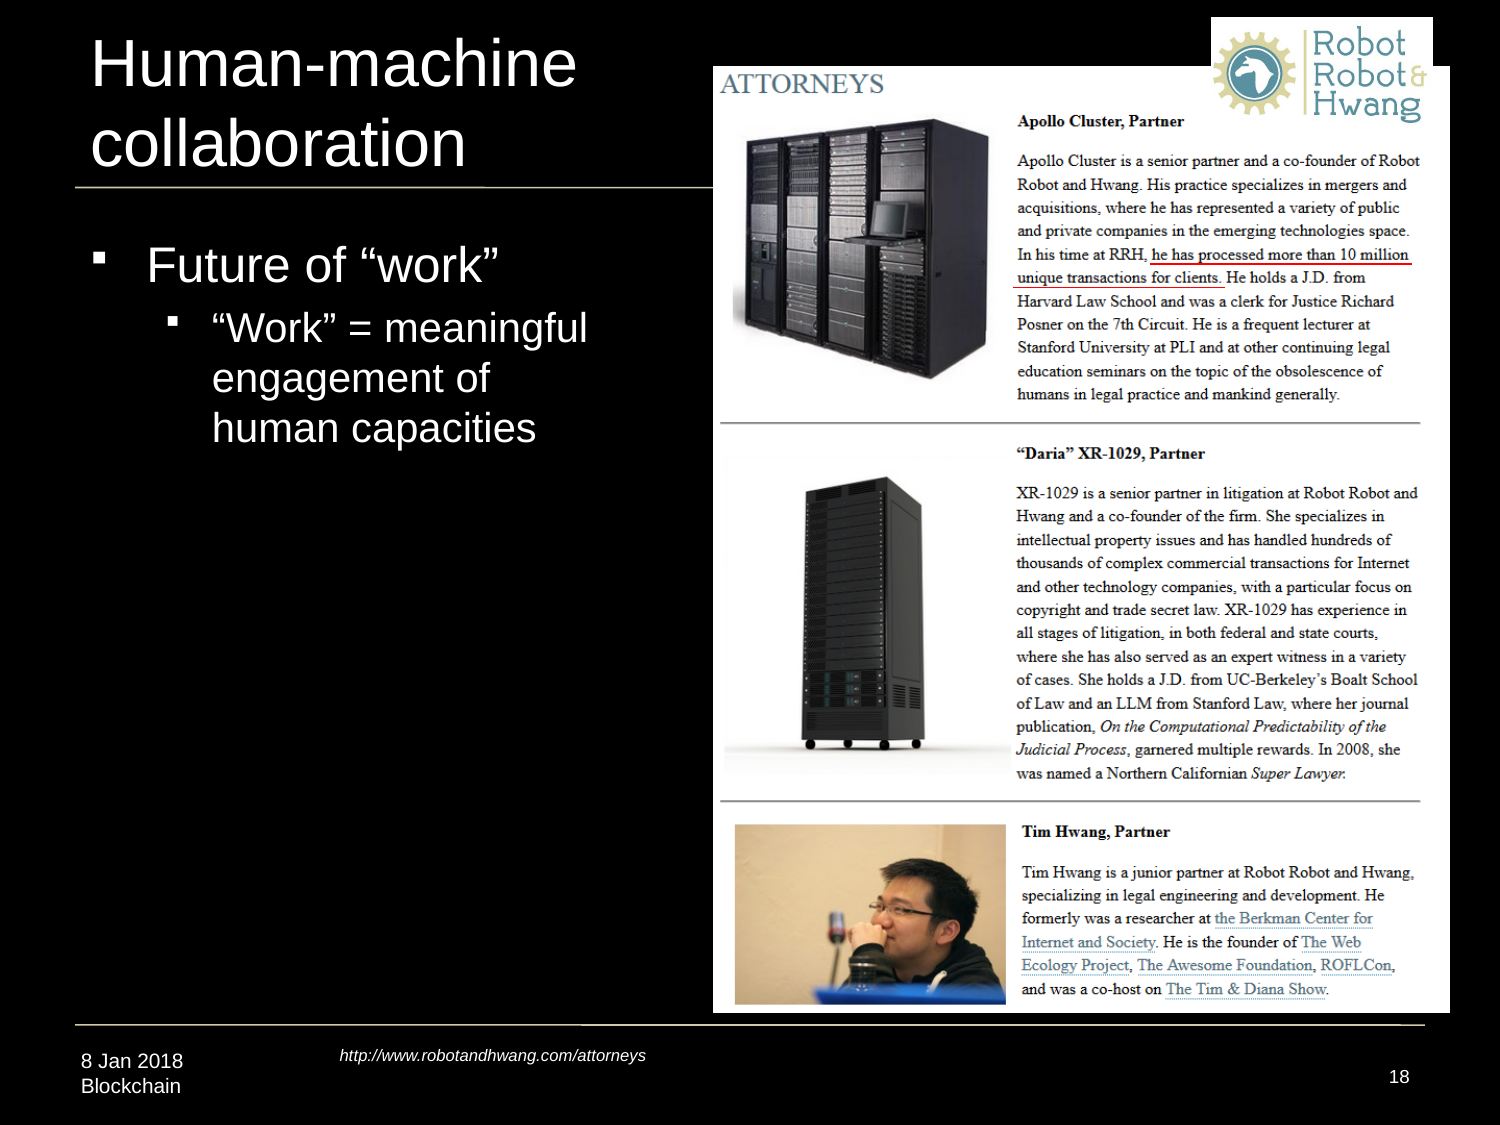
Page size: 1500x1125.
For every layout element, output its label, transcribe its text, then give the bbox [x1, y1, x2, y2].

text_box http://www.robotandhwang.com/attorneys [324, 1037, 1075, 1073]
slide_number 17 [862, 1037, 1425, 1103]
title Human-machine collaboration [75, 45, 813, 188]
picture [713, 16, 1451, 1013]
list Future of “work” “Work” = meaningful engagement of human capacities [75, 224, 613, 413]
